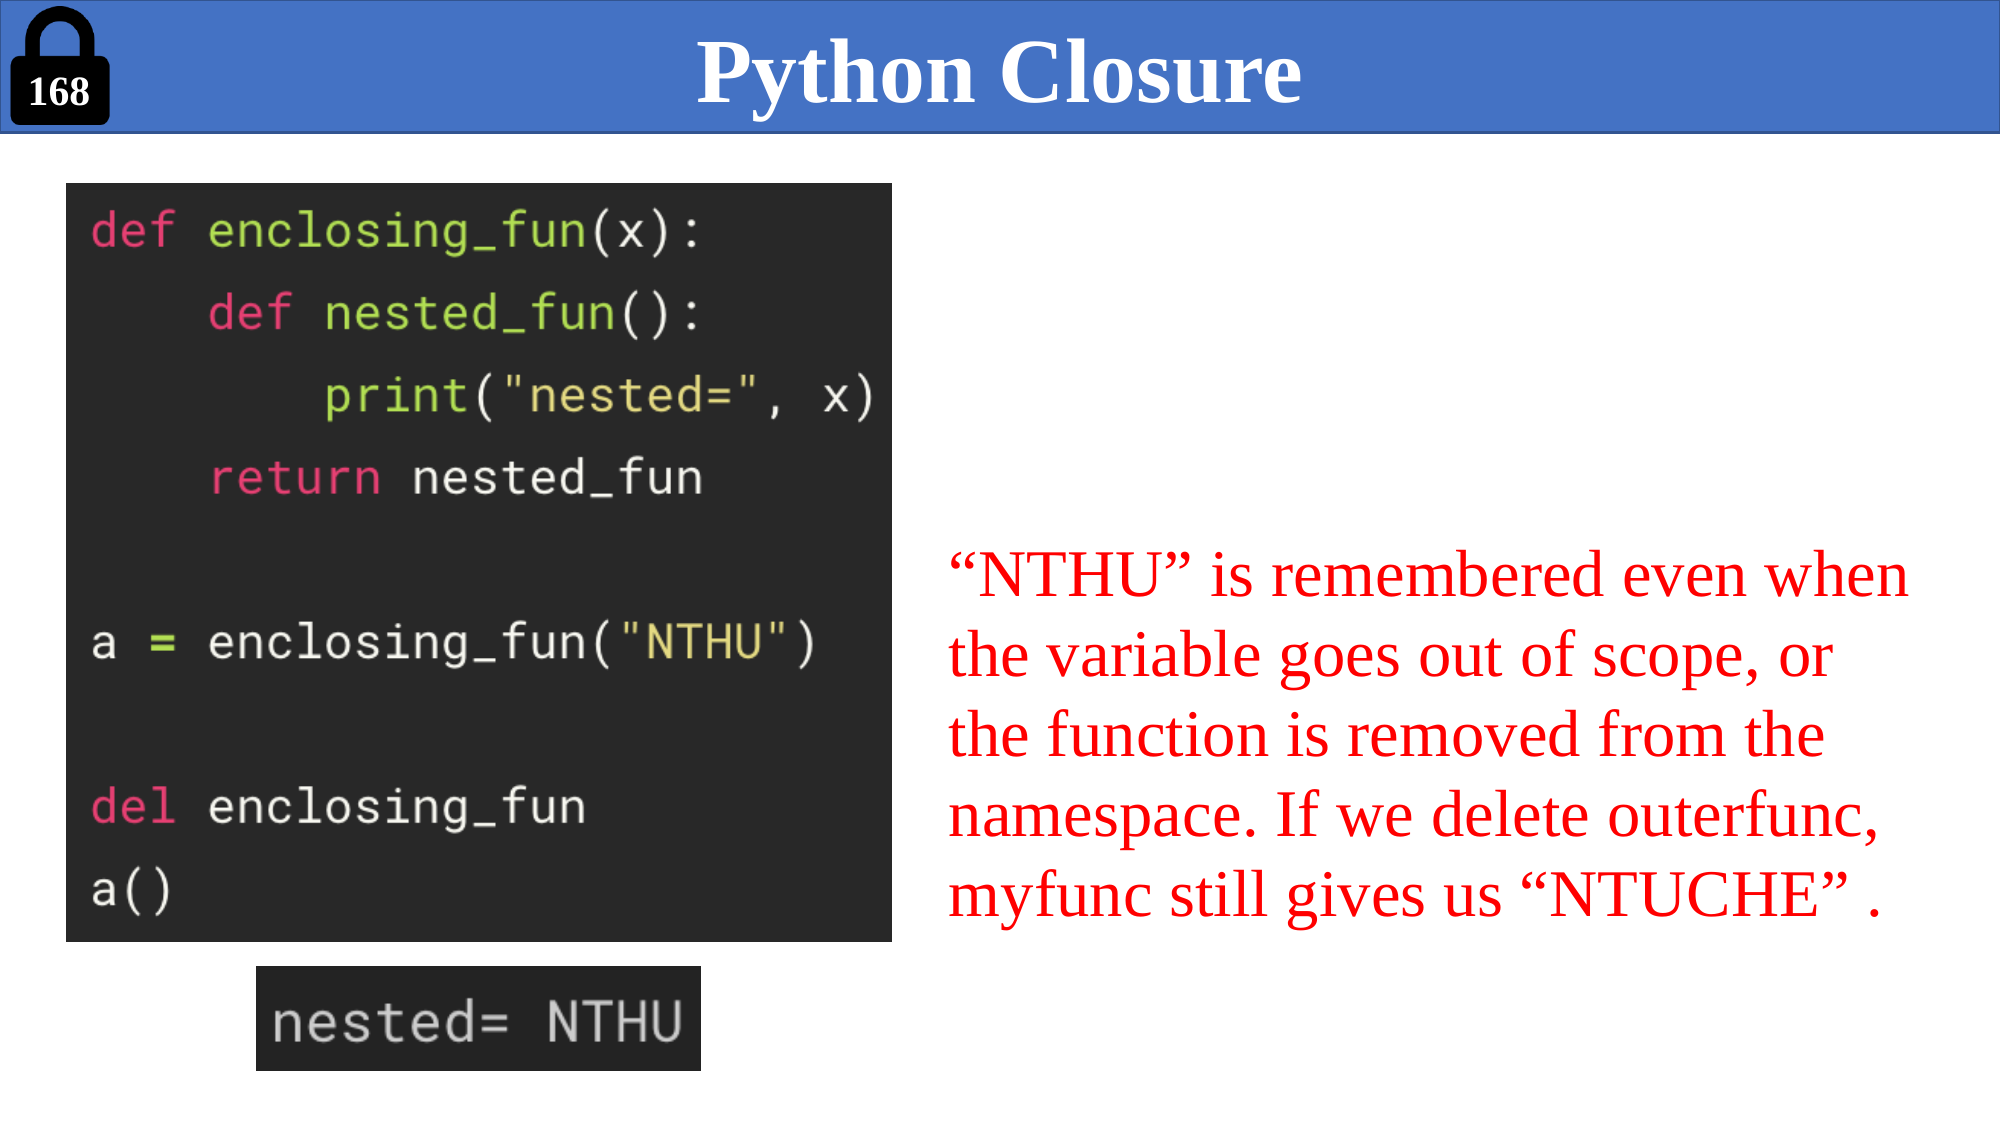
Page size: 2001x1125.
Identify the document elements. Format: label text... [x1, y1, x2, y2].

picture [256, 966, 701, 1071]
text_box “NTHU” is remembered even when the variable goes out of scope, or the function is removed from the namespace. If we delete outerfunc, myfunc still gives us “NTUCHE” . [933, 522, 1934, 937]
text_box Python Closure [0, 0, 2000, 134]
picture [0, 6, 119, 125]
picture [65, 183, 892, 942]
